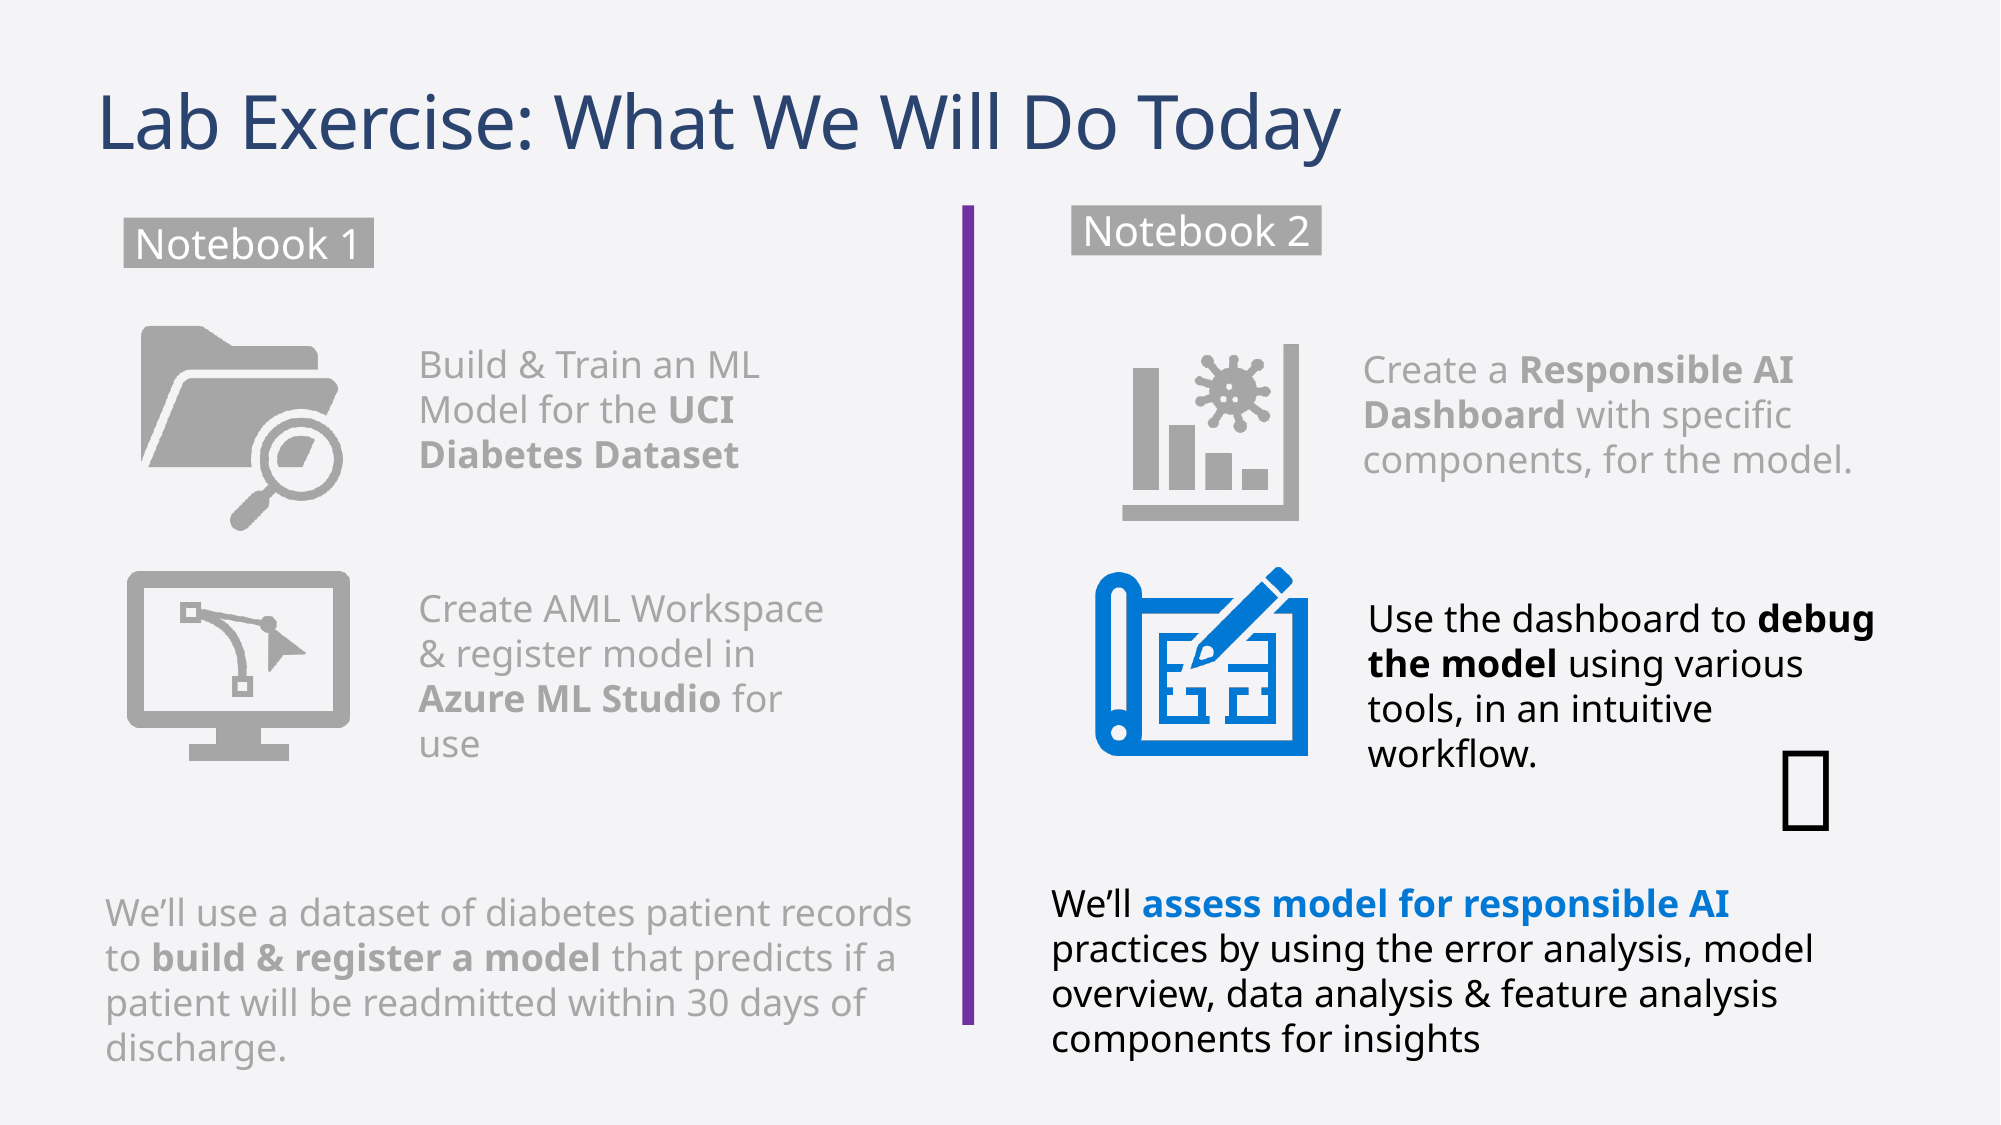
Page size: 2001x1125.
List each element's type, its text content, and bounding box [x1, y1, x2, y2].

picture [96, 272, 381, 797]
text_box Create AML Workspace & register model in Azure ML Studio for use [403, 577, 850, 773]
text_box Build & Train an ML Model for the UCI Diabetes Dataset [403, 333, 813, 484]
text_box Notebook 1 [123, 217, 374, 268]
text_box We’ll assess model for responsible AI practices by using the error analysis, model overview, data analysis & feature analysis components for insights [1051, 880, 1895, 1061]
text_box 🚀 [1772, 718, 1841, 854]
picture [1077, 308, 1335, 788]
text_box [962, 205, 975, 1026]
text_box Create a Responsible AI Dashboard with specific components, for the model. [1347, 339, 1900, 489]
text_box Notebook 2 [1071, 205, 1322, 256]
text_box Use the dashboard to debug the model using various tools, in an intuitive workflow. [1352, 587, 1895, 782]
list We’ll use a dataset of diabetes patient records to build & register a model that predicts if a patient will be readmitted within 30 days of discharge. [105, 888, 949, 1026]
title Lab Exercise: What We Will Do Today [96, 75, 1904, 165]
